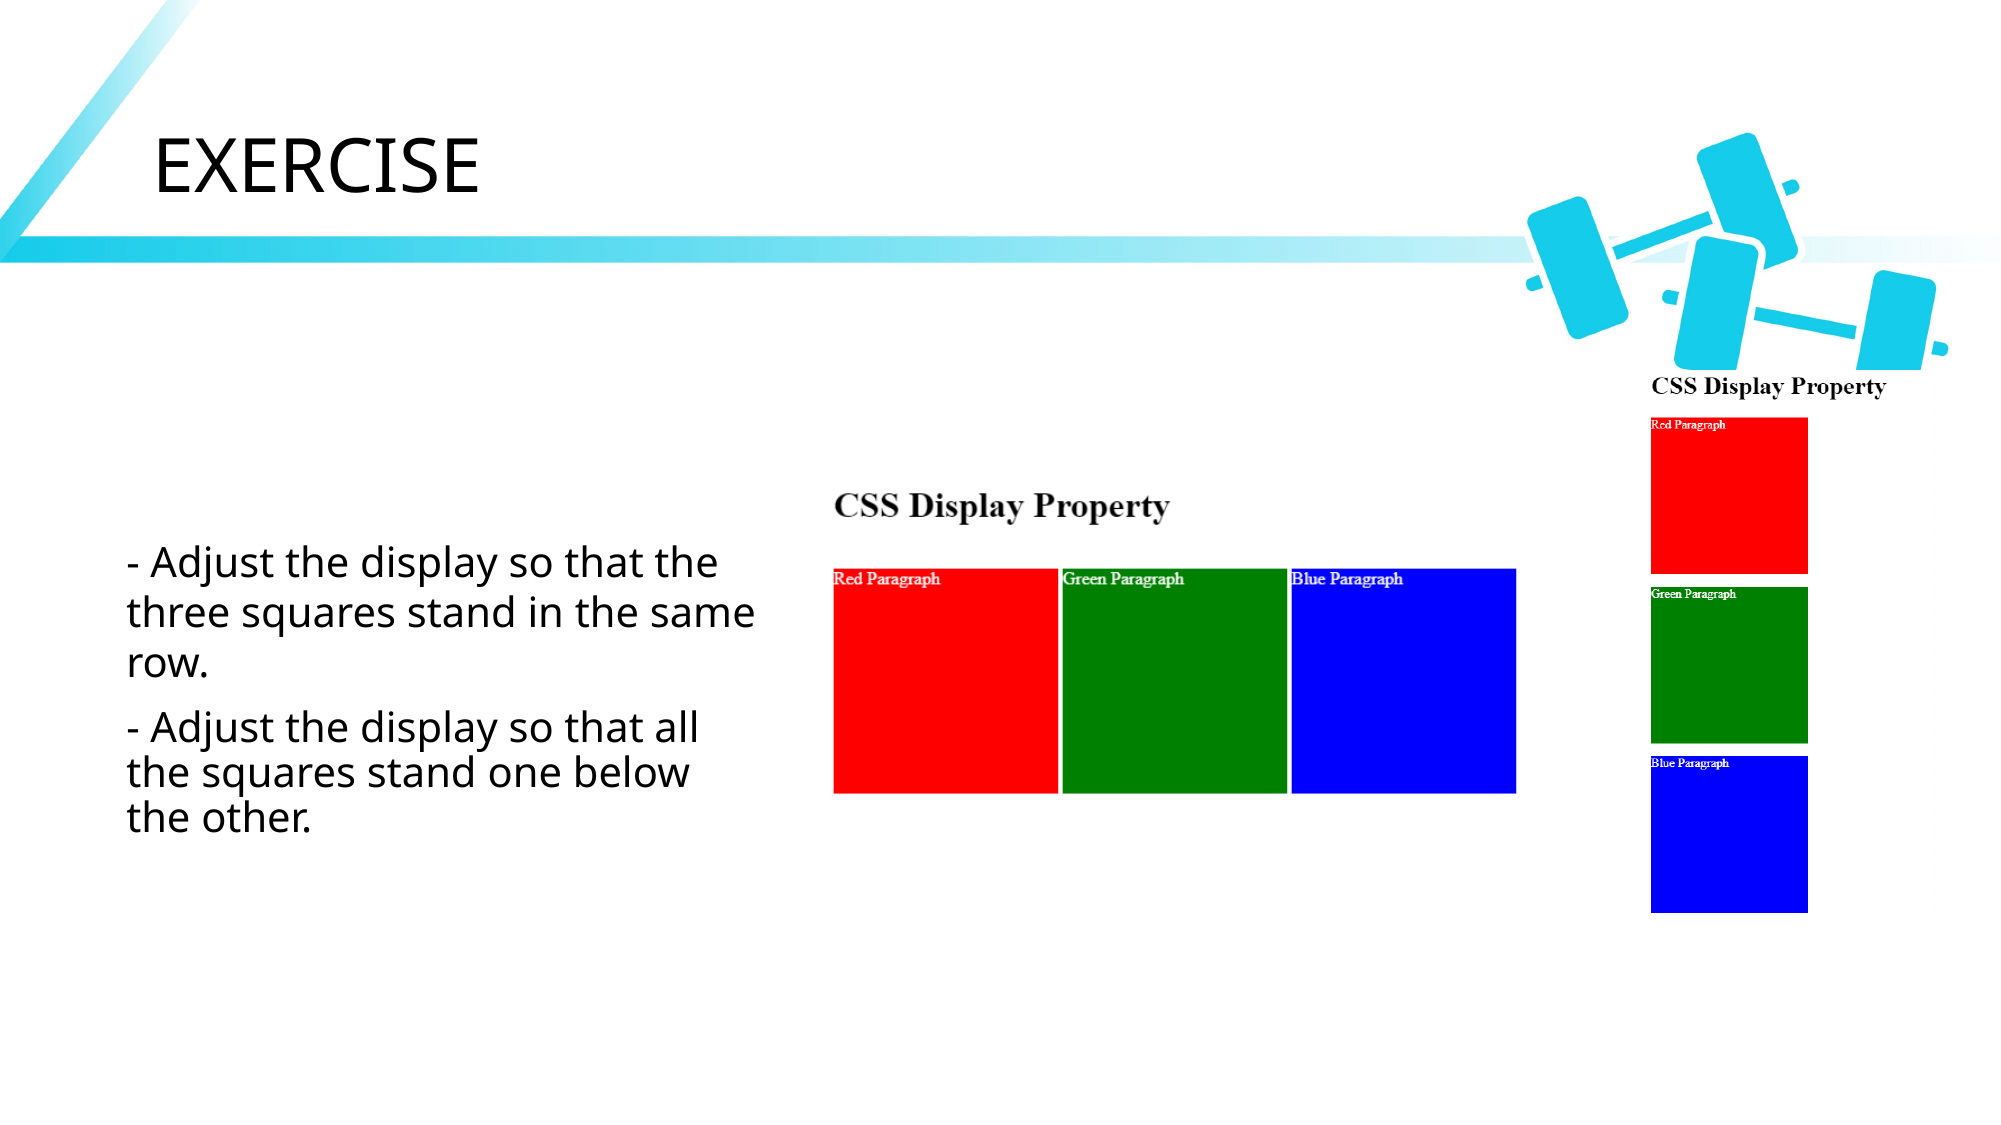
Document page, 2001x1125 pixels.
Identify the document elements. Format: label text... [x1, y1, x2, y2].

picture [0, 0, 2000, 1125]
text_box - Adjust the display so that the three squares stand in the same row. - Adjust the display so that all the squares stand one below the other. [111, 527, 779, 715]
title EXERCISE [137, 59, 1863, 278]
